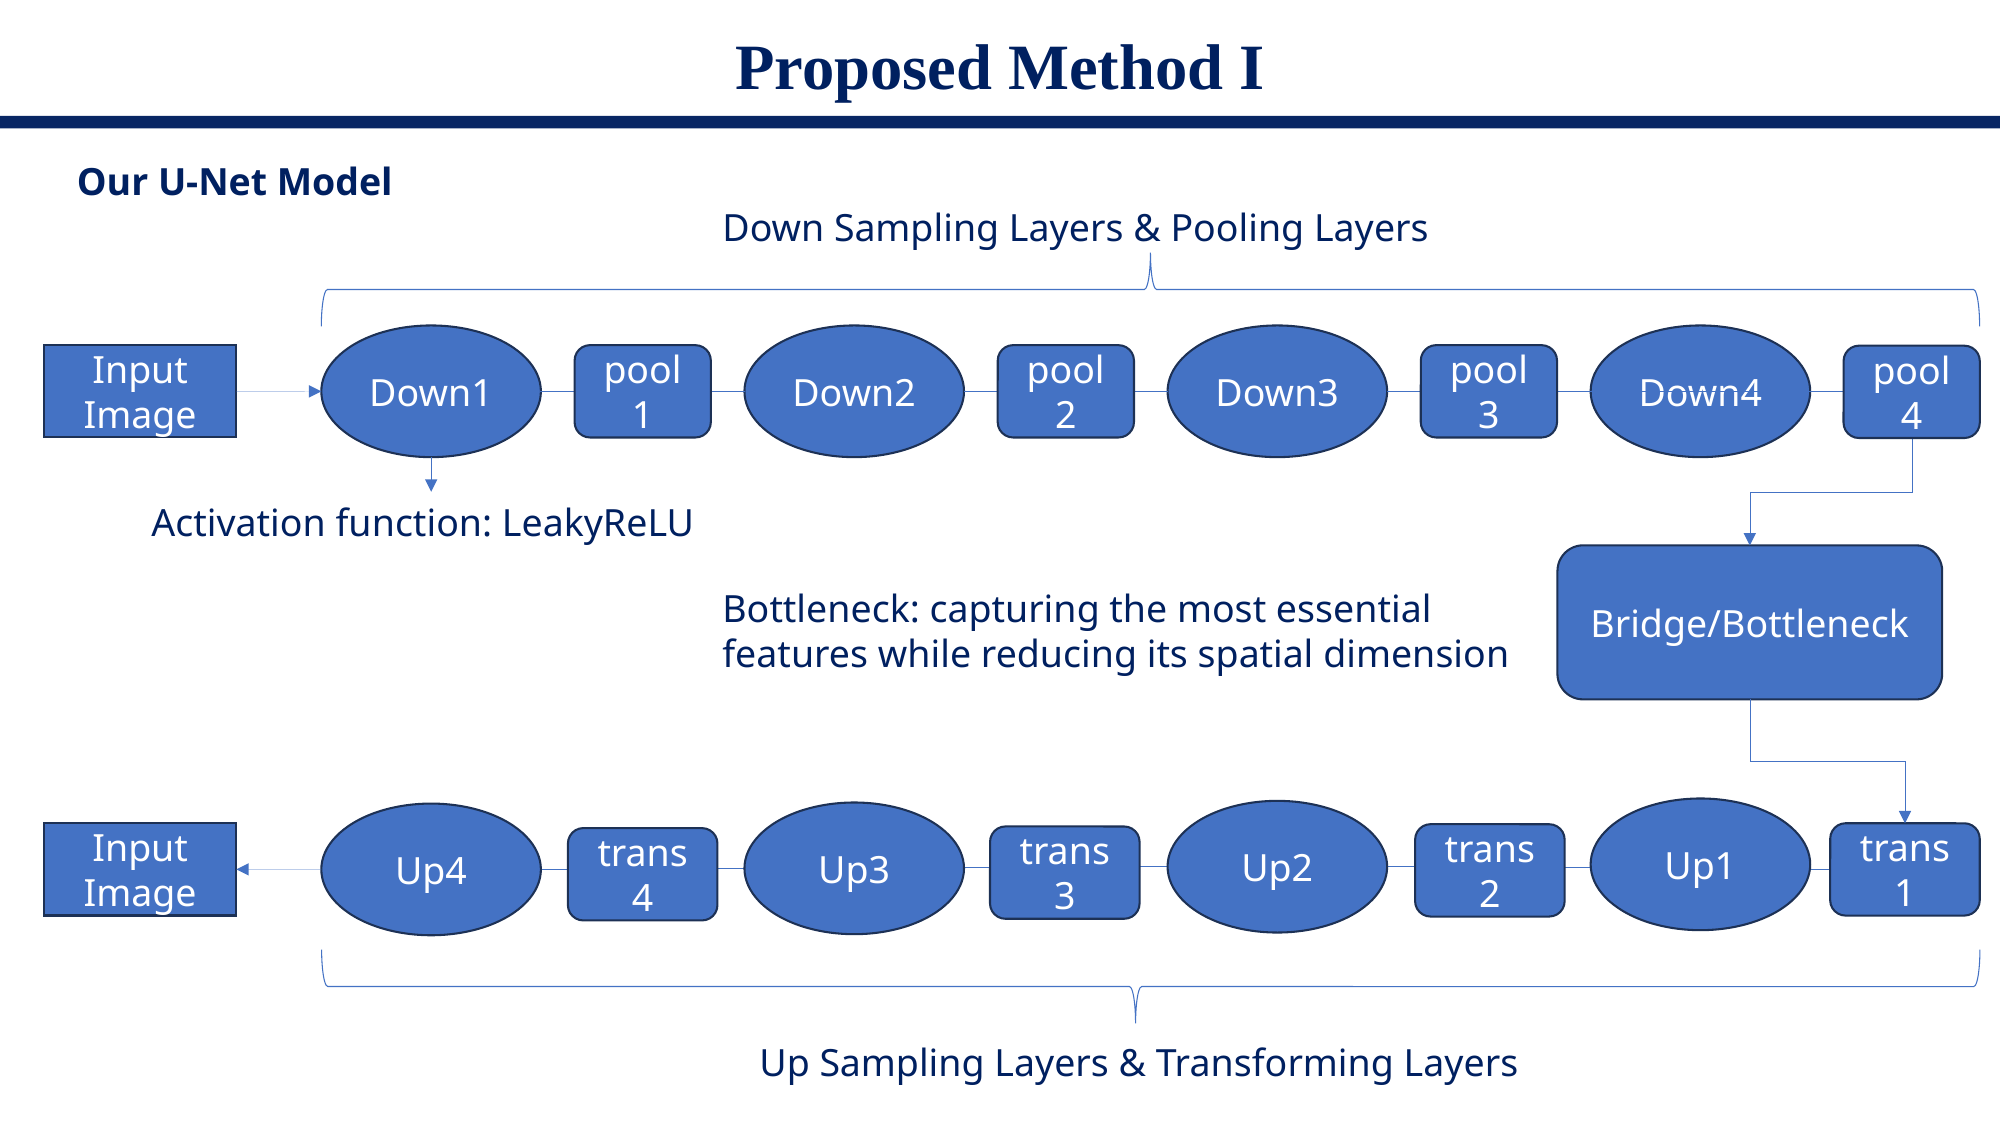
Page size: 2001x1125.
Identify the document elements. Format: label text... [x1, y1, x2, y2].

text_box Our U-Net Model [62, 150, 513, 211]
text_box pool2 [996, 392, 1136, 439]
text_box trans3 [989, 825, 1141, 866]
text_box Down Sampling Layers & Pooling Layers [707, 196, 1532, 257]
text_box Up3 [743, 870, 965, 936]
text_box Up2 [1166, 799, 1389, 934]
text_box trans4 [566, 827, 719, 866]
text_box Up3 [743, 801, 965, 866]
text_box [1776, 410, 1885, 573]
text_box Bottleneck: capturing the most essential features while reducing its spatial dimension [707, 577, 1547, 683]
text_box [320, 257, 1981, 327]
text_box [321, 949, 1981, 1024]
text_box trans2 [1414, 870, 1566, 918]
text_box pool2 [996, 344, 1136, 391]
text_box Down2 [743, 327, 966, 459]
text_box Input Image [43, 344, 237, 438]
text_box Bridge/Bottleneck [1556, 544, 1944, 701]
text_box Up1 [1589, 797, 1812, 866]
text_box Up1 [1590, 870, 1811, 932]
text_box Up4 [320, 802, 542, 937]
text_box pool1 [573, 344, 712, 391]
text_box Down1 [320, 327, 542, 459]
text_box pool1 [573, 392, 712, 439]
text_box pool3 [1419, 344, 1559, 391]
text_box trans2 [1414, 823, 1566, 866]
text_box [540, 866, 1168, 870]
text_box Down3 [1166, 327, 1389, 459]
text_box Down4 [1589, 392, 1812, 459]
text_box trans1 [1829, 822, 1981, 917]
text_box [0, 115, 2000, 129]
text_box Input Image [43, 822, 237, 917]
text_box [1387, 866, 1831, 870]
text_box trans4 [566, 870, 719, 922]
text_box pool3 [1419, 392, 1559, 439]
title Proposed Method I [0, 20, 2000, 115]
text_box Down4 [1589, 327, 1812, 391]
text_box Up Sampling Layers & Transforming Layers [744, 1031, 1569, 1092]
text_box trans3 [988, 870, 1141, 920]
text_box Activation function: LeakyReLU [136, 491, 726, 552]
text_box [1765, 683, 1890, 839]
text_box pool4 [1842, 344, 1981, 440]
